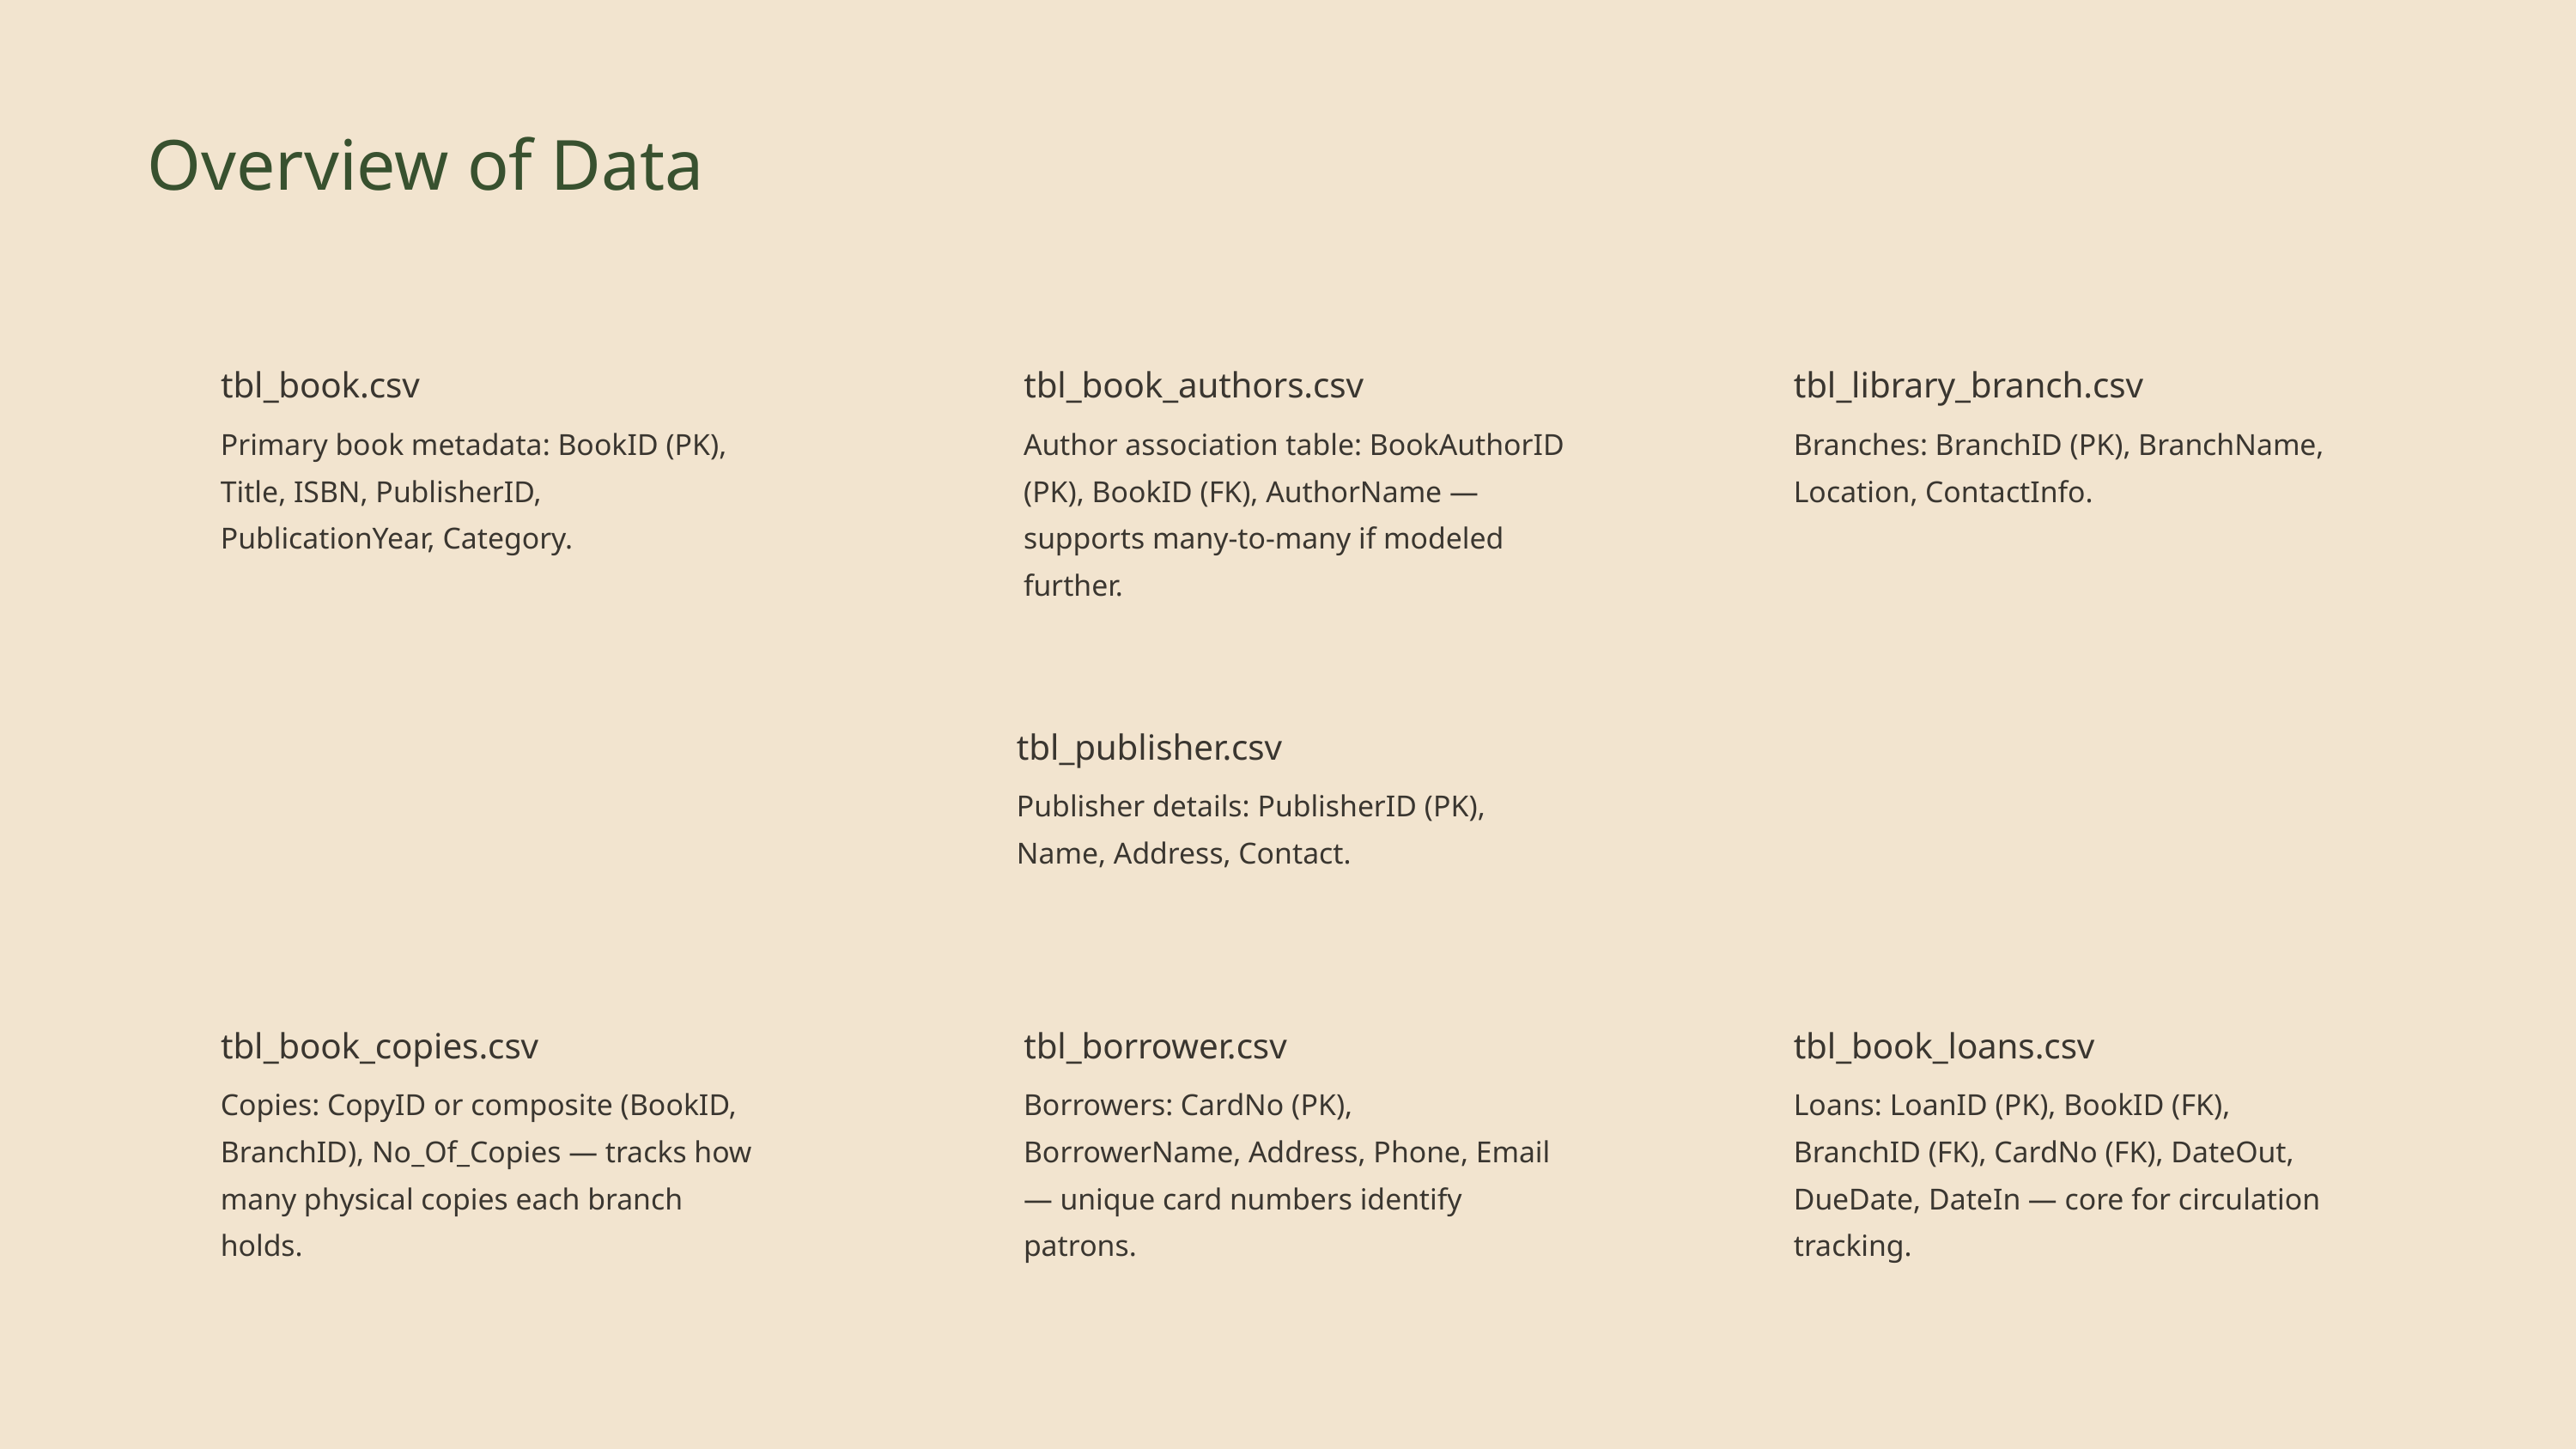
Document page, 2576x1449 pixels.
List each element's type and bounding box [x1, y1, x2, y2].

text_box [0, 0, 2576, 1449]
